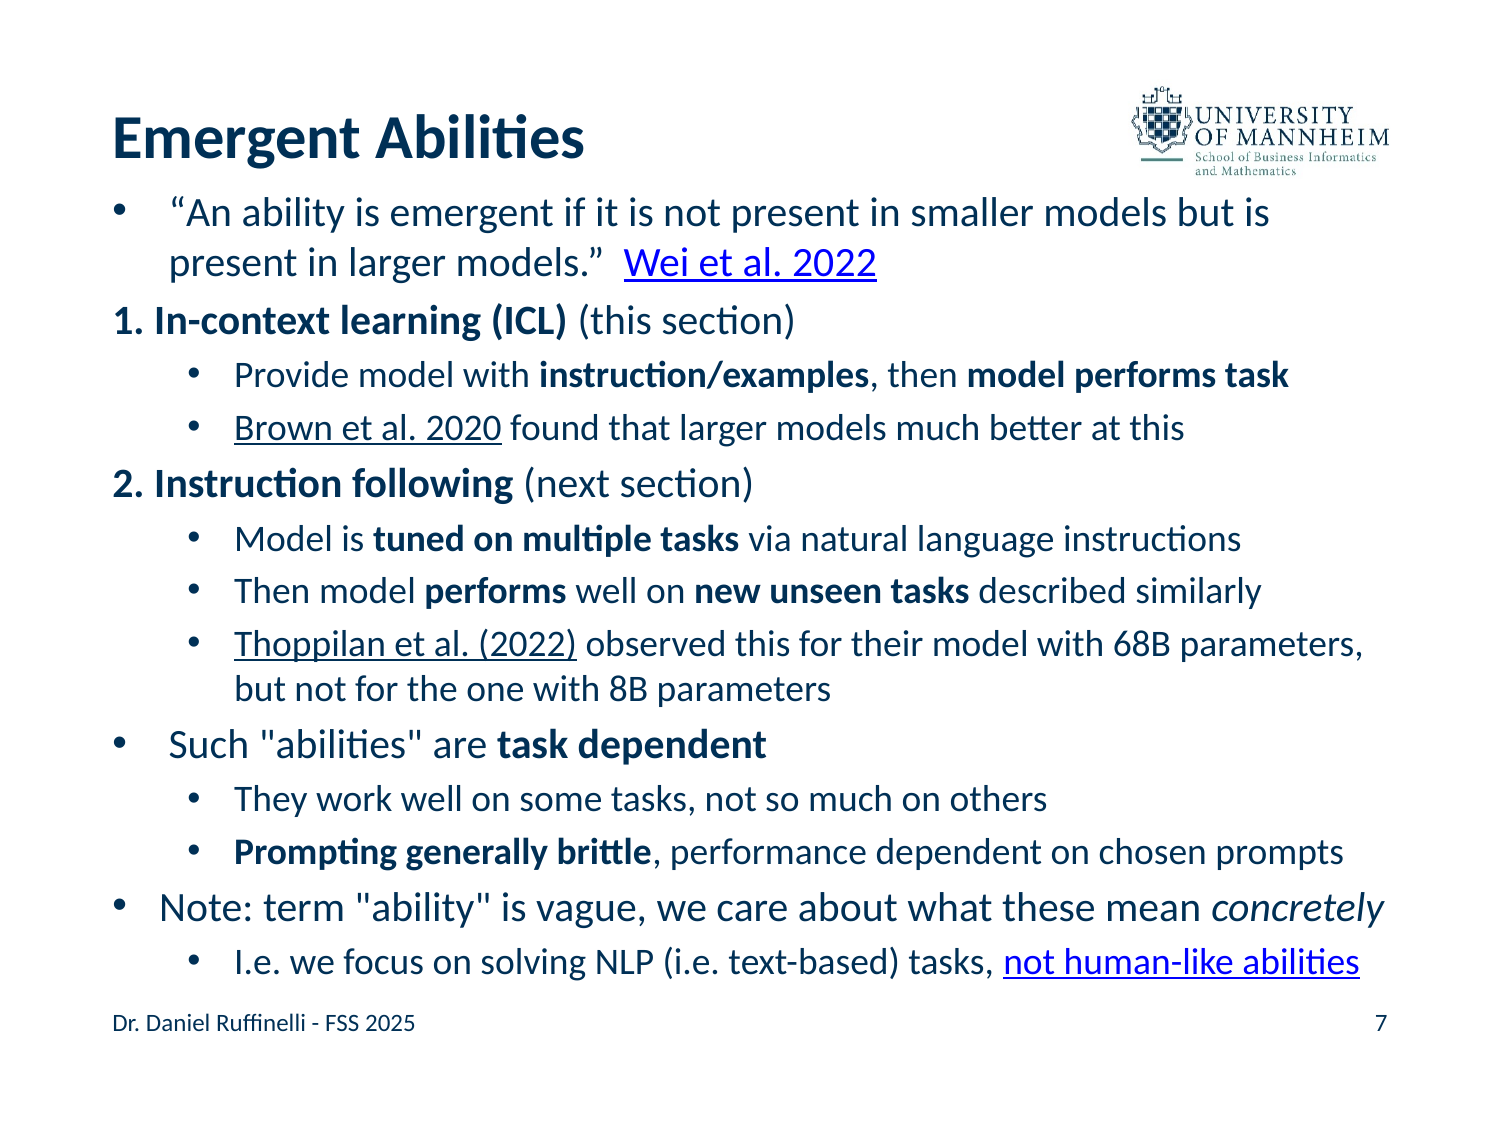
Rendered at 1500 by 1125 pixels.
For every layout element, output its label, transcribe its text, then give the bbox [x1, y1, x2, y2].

footer Dr. Daniel Ruffinelli - FSS 2025 [112, 1006, 588, 1036]
slide_number 7 [1214, 1006, 1388, 1036]
list “An ability is emergent if it is not present in smaller models but is present in larger models.” Wei et al. 2022 1. In-context learning (ICL) (this section) Provide model with instruction/examples, then model performs task Brown et al. 2020 found that larger models much better at this 2. Instruction following (next section) Model is tuned on multiple tasks via natural language instructions Then model performs well on new unseen tasks described similarly Thoppilan et al. (2022) observed this for their model with 68B parameters, but not for the one with 8B parameters Such "abilities" are task dependent They work well on some tasks, not so much on others Prompting generally brittle, performance dependent on chosen prompts Note: term "ability" is vague, we care about what these mean concretely I.e. we focus on solving NLP (i.e. text-based) tasks, not human-like abilities [112, 184, 1388, 1006]
title Emergent Abilities [112, 95, 1011, 184]
picture [1095, 57, 1425, 211]
